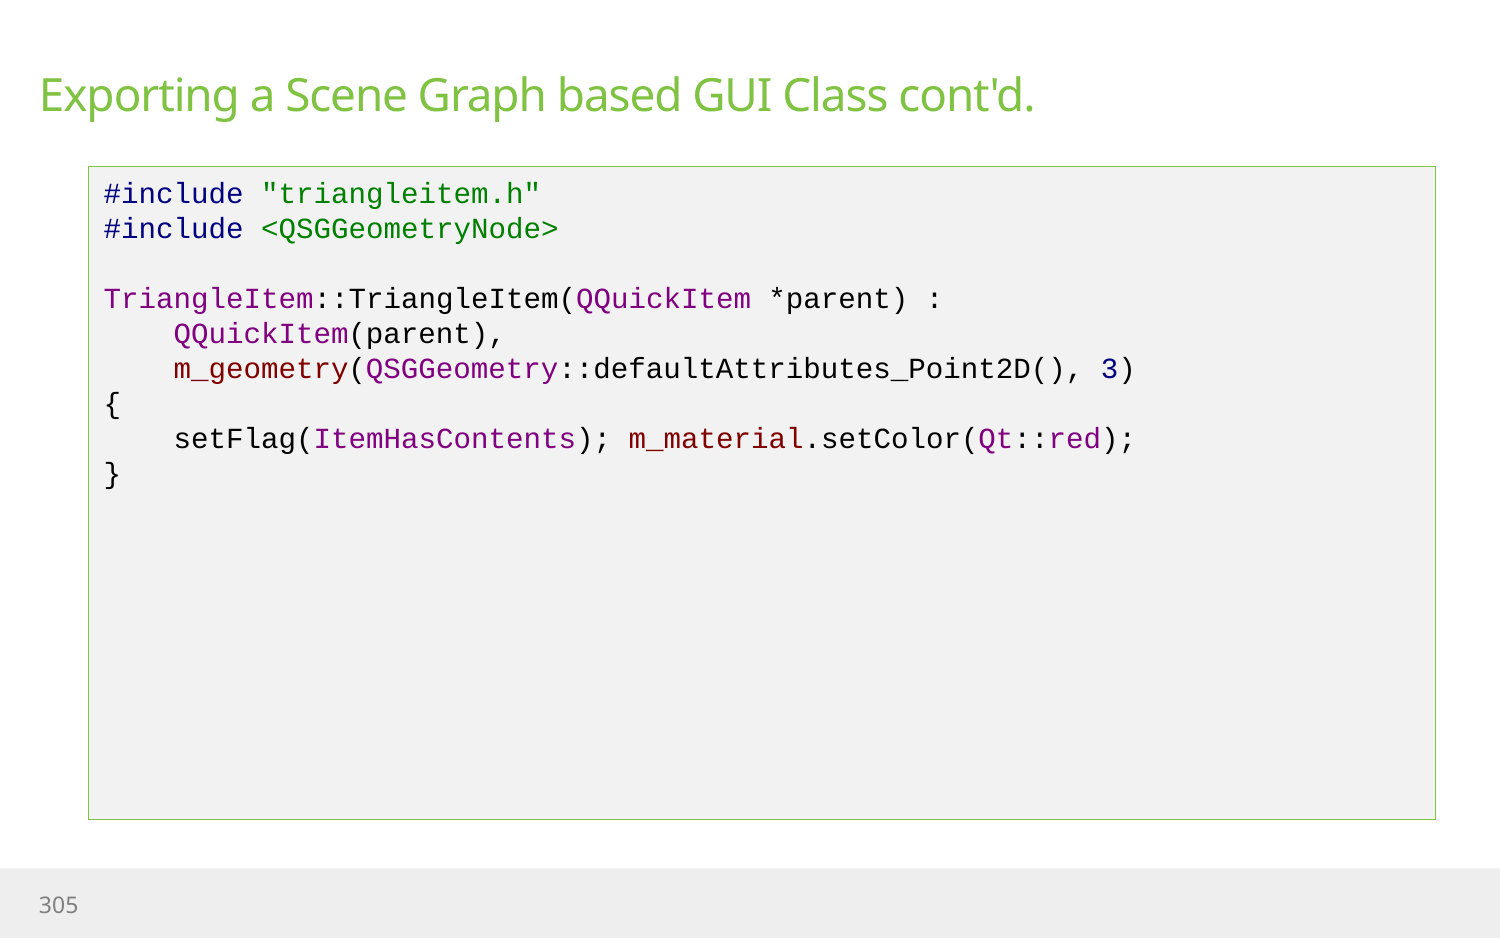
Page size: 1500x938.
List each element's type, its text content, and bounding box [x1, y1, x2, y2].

text_box #include "triangleitem.h" #include <QSGGeometryNode> TriangleItem::TriangleItem(QQuickItem *parent) : QQuickItem(parent), m_geometry(QSGGeometry::defaultAttributes_Point2D(), 3) { setFlag(ItemHasContents); m_material.setColor(Qt::red); } [88, 166, 1436, 820]
slide_number 305 [39, 892, 410, 921]
title Exporting a Scene Graph based GUI Class cont'd. [39, 66, 1052, 196]
